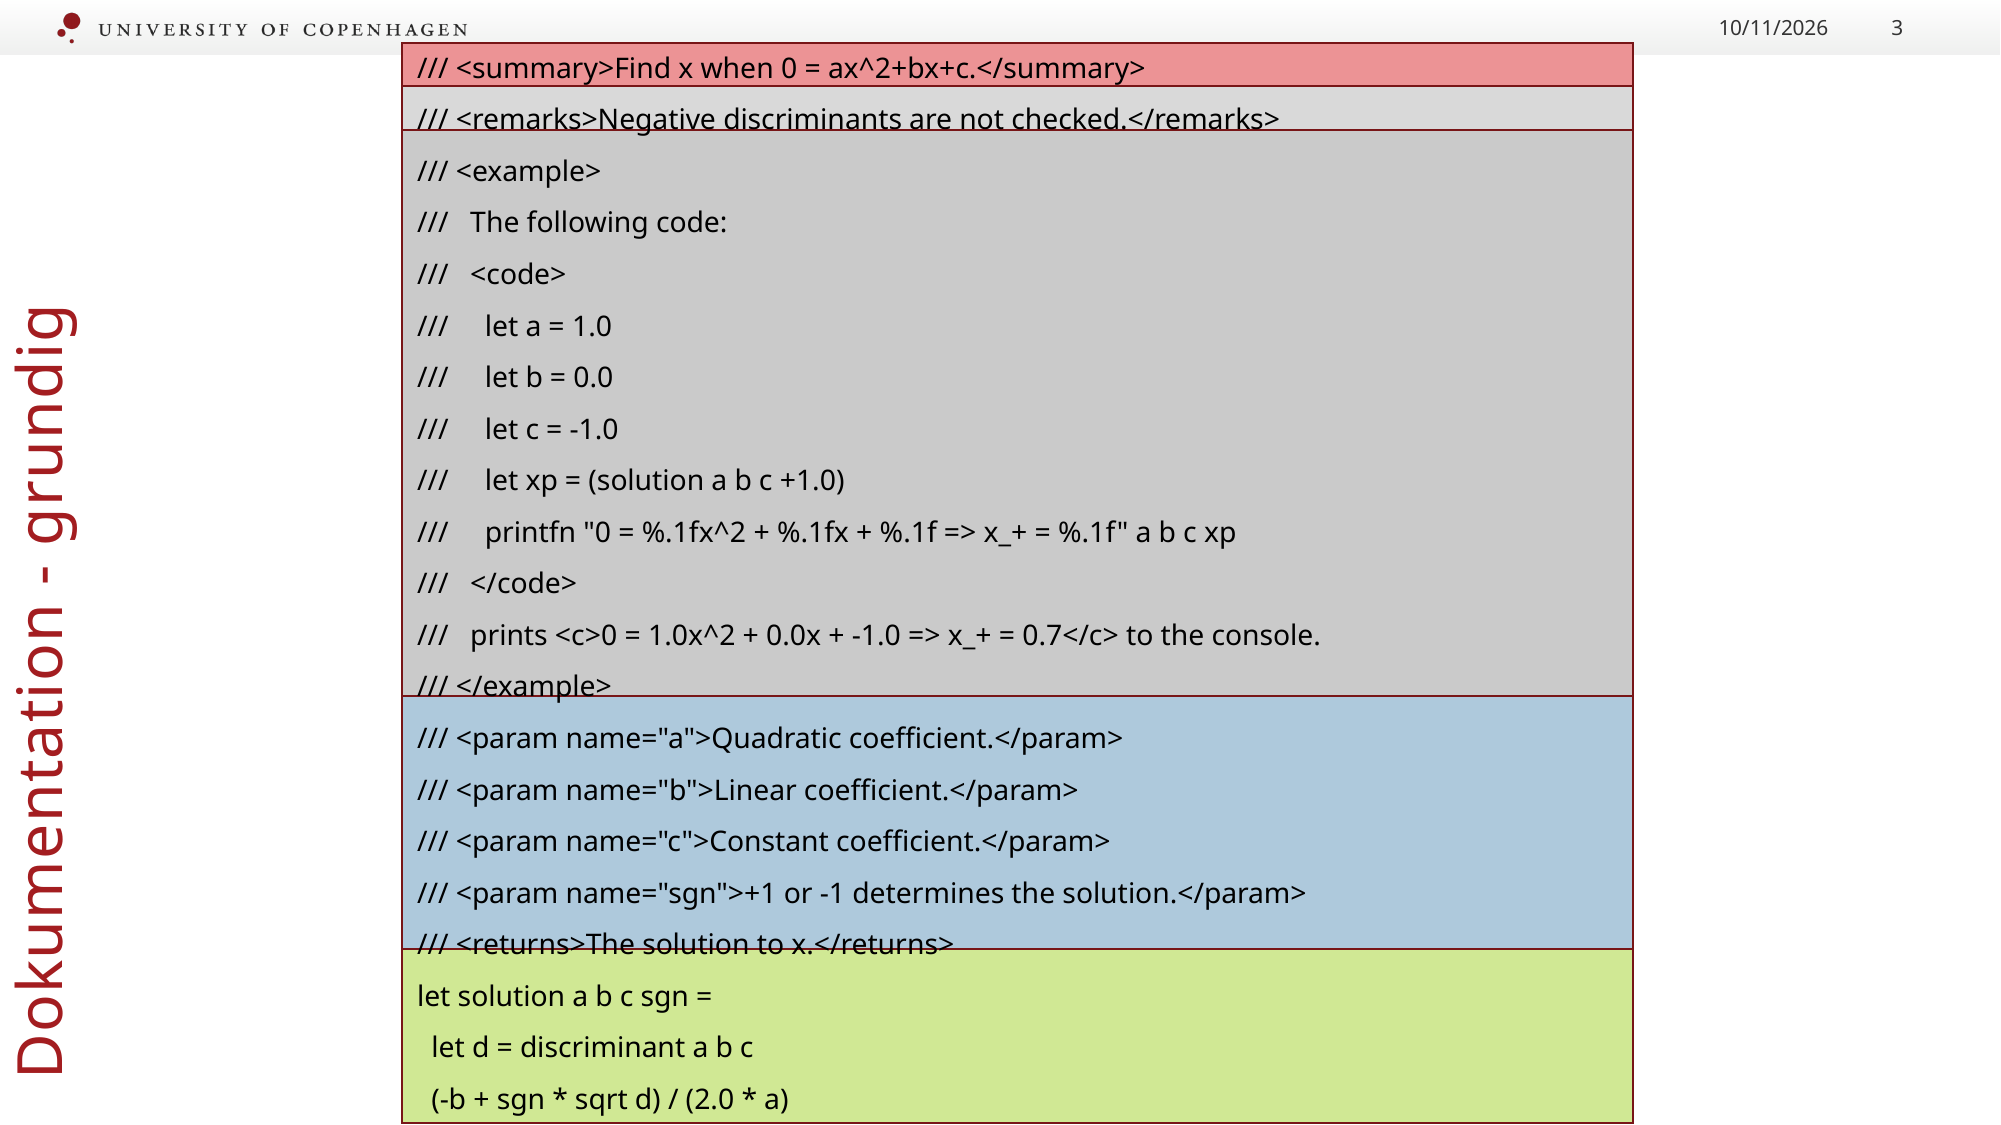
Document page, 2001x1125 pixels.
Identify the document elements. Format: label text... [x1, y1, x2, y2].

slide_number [1694, 14, 1829, 42]
slide_number 3 [1840, 14, 1904, 43]
picture [218, 15, 475, 42]
text_box /// <summary>Find x when 0 = ax^2+bx+c.</summary> /// <remarks>Negative discriminants are not checked.</remarks> /// <example> /// The following code: /// <code> /// let a = 1.0 /// let b = 0.0 /// let c = -1.0 /// let xp = (solution a b c +1.0) /// printfn "0 = %.1fx^2 + %.1fx + %.1f => x_+ = %.1f" a b c xp /// </code> /// prints <c>0 = 1.0x^2 + 0.0x + -1.0 => x_+ = 0.7</c> to the console. /// </example> /// <param name="a">Quadratic coefficient.</param> /// <param name="b">Linear coefficient.</param> /// <param name="c">Constant coefficient.</param> /// <param name="sgn">+1 or -1 determines the solution.</param> /// <returns>The solution to x.</returns> let solution a b c sgn = let d = discriminant a b c (-b + sgn * sqrt d) / (2.0 * a) [401, 42, 1850, 1125]
text_box Dokumentation - grundig [0, 0, 218, 1080]
